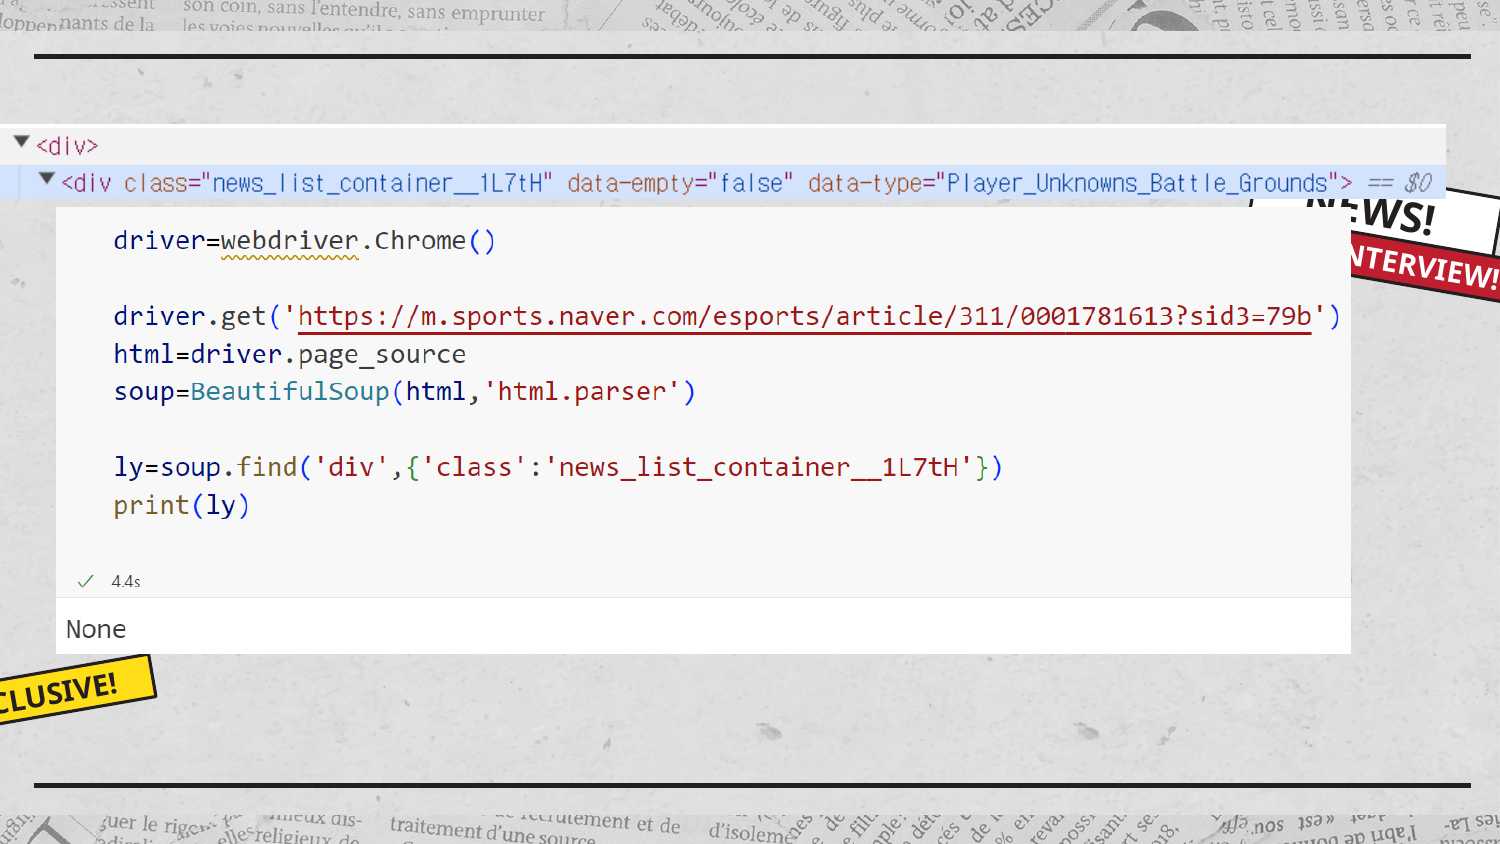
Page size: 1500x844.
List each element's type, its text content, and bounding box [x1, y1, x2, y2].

text_box NEWS! [1353, 189, 1500, 256]
text_box INTERVIEW! [1354, 232, 1500, 302]
text_box EXCLUSIVE! [0, 662, 156, 724]
picture [1494, 223, 1500, 257]
picture [0, 31, 1500, 815]
